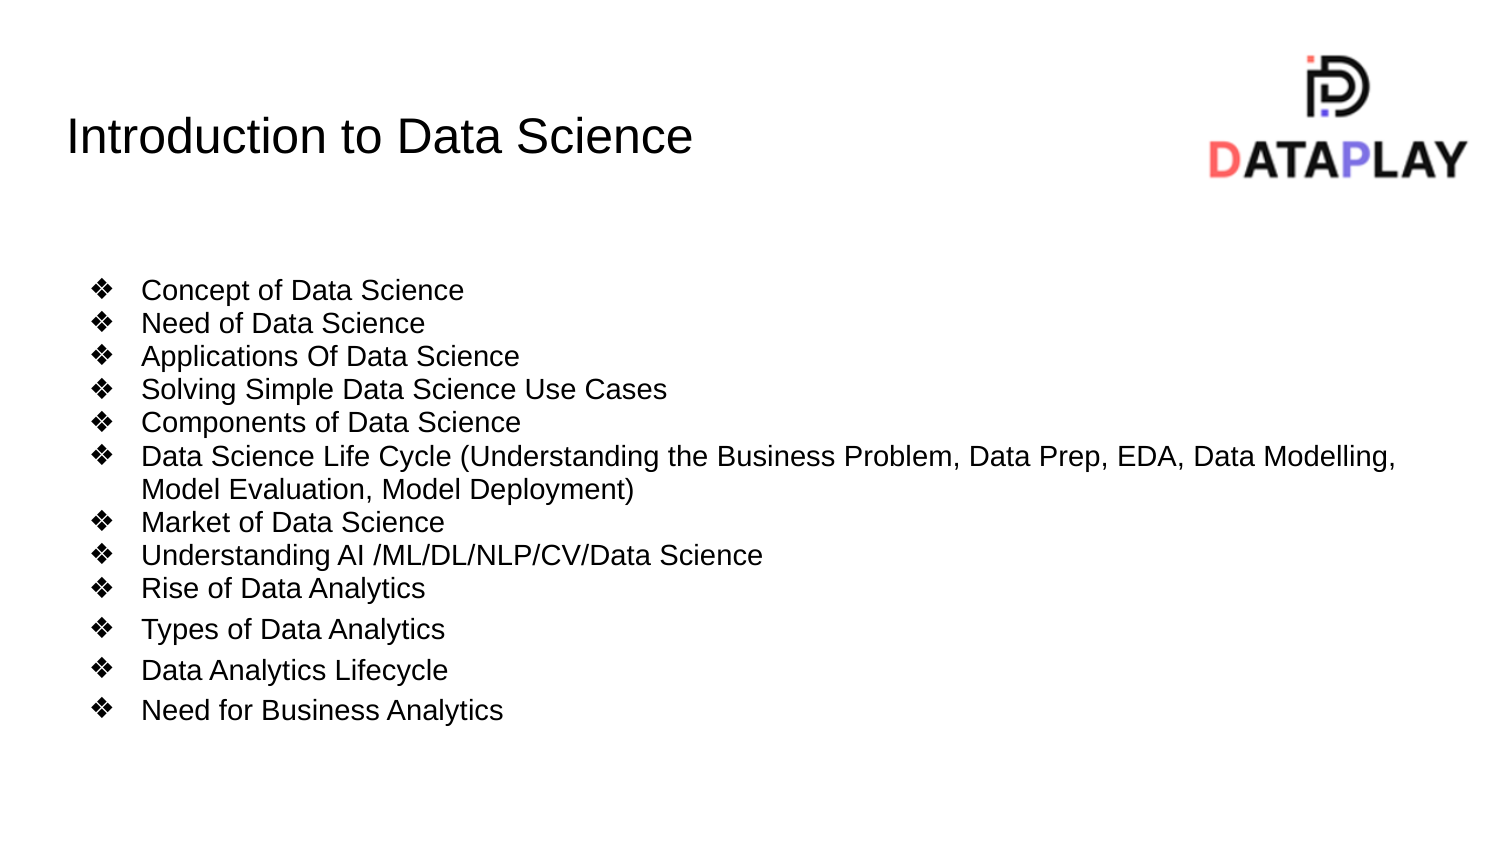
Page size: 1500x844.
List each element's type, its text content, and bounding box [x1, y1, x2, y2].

picture [1182, 0, 1500, 194]
subtitle Concept of Data Science Need of Data Science Applications Of Data Science Solving Simple Data Science Use Cases Components of Data Science Data Science Life Cycle (Understanding the Business Problem, Data Prep, EDA, Data Modelling, Model Evaluation, Model Deployment) Market of Data Science Understanding AI /ML/DL/NLP/CV/Data Science Rise of Data Analytics Types of Data Analytics Data Analytics Lifecycle Need for Business Analytics [51, 258, 1449, 730]
title Introduction to Data Science [51, 80, 1449, 179]
